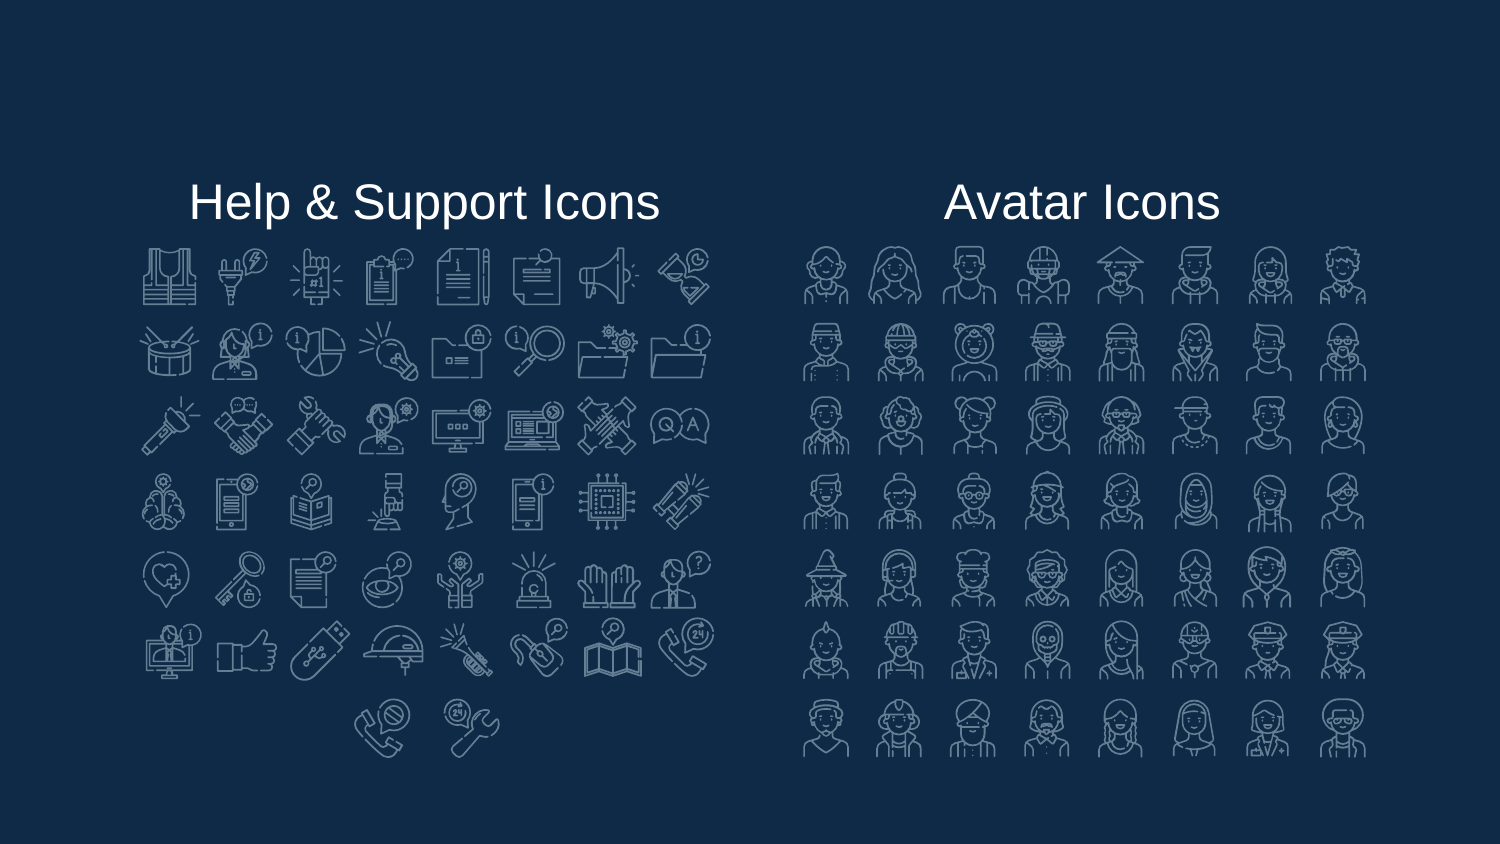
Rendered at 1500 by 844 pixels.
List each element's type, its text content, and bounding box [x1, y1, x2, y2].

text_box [436, 550, 484, 609]
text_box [215, 473, 259, 531]
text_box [213, 396, 274, 456]
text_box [141, 472, 186, 531]
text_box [142, 550, 190, 609]
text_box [1319, 698, 1366, 758]
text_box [1245, 621, 1291, 680]
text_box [504, 400, 565, 451]
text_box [867, 245, 923, 305]
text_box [877, 322, 924, 382]
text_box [650, 550, 712, 609]
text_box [361, 551, 413, 609]
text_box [503, 325, 567, 378]
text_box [804, 548, 849, 608]
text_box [952, 472, 996, 530]
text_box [138, 326, 200, 377]
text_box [1100, 472, 1144, 530]
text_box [1097, 698, 1143, 758]
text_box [358, 396, 420, 455]
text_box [1098, 395, 1145, 455]
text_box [877, 620, 924, 680]
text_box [367, 472, 404, 531]
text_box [1320, 546, 1366, 608]
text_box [512, 247, 561, 306]
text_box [1245, 395, 1292, 455]
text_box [803, 395, 850, 455]
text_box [942, 245, 997, 305]
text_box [214, 550, 266, 609]
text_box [1172, 322, 1219, 382]
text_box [1025, 548, 1070, 608]
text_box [650, 323, 712, 379]
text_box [289, 550, 337, 609]
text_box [803, 322, 850, 382]
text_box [803, 472, 849, 530]
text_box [875, 698, 923, 758]
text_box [1319, 245, 1366, 305]
text_box [216, 629, 278, 672]
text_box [1242, 545, 1292, 609]
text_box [358, 320, 419, 382]
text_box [951, 548, 996, 608]
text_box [1099, 548, 1144, 608]
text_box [953, 396, 998, 455]
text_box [436, 247, 490, 306]
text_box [431, 324, 493, 379]
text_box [140, 395, 201, 456]
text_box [1023, 699, 1070, 758]
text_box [578, 247, 640, 305]
text_box Help & Support Icons [139, 154, 711, 234]
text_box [804, 245, 849, 305]
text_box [652, 472, 711, 531]
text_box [365, 247, 416, 306]
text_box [578, 473, 636, 531]
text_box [290, 472, 333, 531]
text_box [443, 698, 500, 759]
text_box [657, 247, 711, 306]
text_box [289, 620, 351, 681]
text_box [1174, 472, 1218, 530]
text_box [951, 322, 998, 382]
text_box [657, 617, 715, 678]
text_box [649, 407, 710, 445]
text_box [1171, 621, 1218, 679]
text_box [1246, 699, 1290, 757]
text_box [1245, 322, 1293, 382]
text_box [1098, 322, 1145, 382]
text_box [1024, 620, 1071, 680]
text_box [289, 247, 344, 306]
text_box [1172, 699, 1216, 757]
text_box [218, 248, 269, 306]
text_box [877, 548, 922, 608]
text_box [145, 623, 204, 680]
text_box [211, 322, 273, 381]
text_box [441, 472, 477, 531]
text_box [951, 620, 998, 680]
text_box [1321, 472, 1365, 530]
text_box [1173, 548, 1218, 608]
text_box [878, 472, 922, 530]
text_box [1024, 470, 1070, 531]
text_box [508, 617, 569, 678]
text_box [577, 396, 637, 456]
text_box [353, 698, 411, 759]
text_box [1171, 395, 1219, 455]
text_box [362, 624, 424, 677]
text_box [577, 323, 639, 379]
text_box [1319, 322, 1367, 382]
text_box [143, 248, 197, 306]
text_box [802, 620, 850, 680]
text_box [878, 395, 924, 456]
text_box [511, 473, 555, 531]
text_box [1099, 620, 1144, 680]
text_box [511, 550, 557, 609]
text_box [1096, 245, 1145, 305]
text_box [583, 617, 643, 678]
text_box Avatar Icons [796, 154, 1369, 234]
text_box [284, 325, 346, 377]
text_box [439, 622, 494, 677]
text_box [1320, 620, 1366, 680]
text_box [1248, 245, 1293, 305]
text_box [1025, 395, 1071, 456]
text_box [286, 395, 346, 456]
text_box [1171, 245, 1219, 305]
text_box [1321, 396, 1365, 455]
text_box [1247, 474, 1292, 533]
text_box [949, 698, 996, 758]
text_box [431, 398, 492, 453]
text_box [576, 563, 642, 609]
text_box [1024, 322, 1072, 382]
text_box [1016, 245, 1071, 305]
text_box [803, 698, 850, 758]
